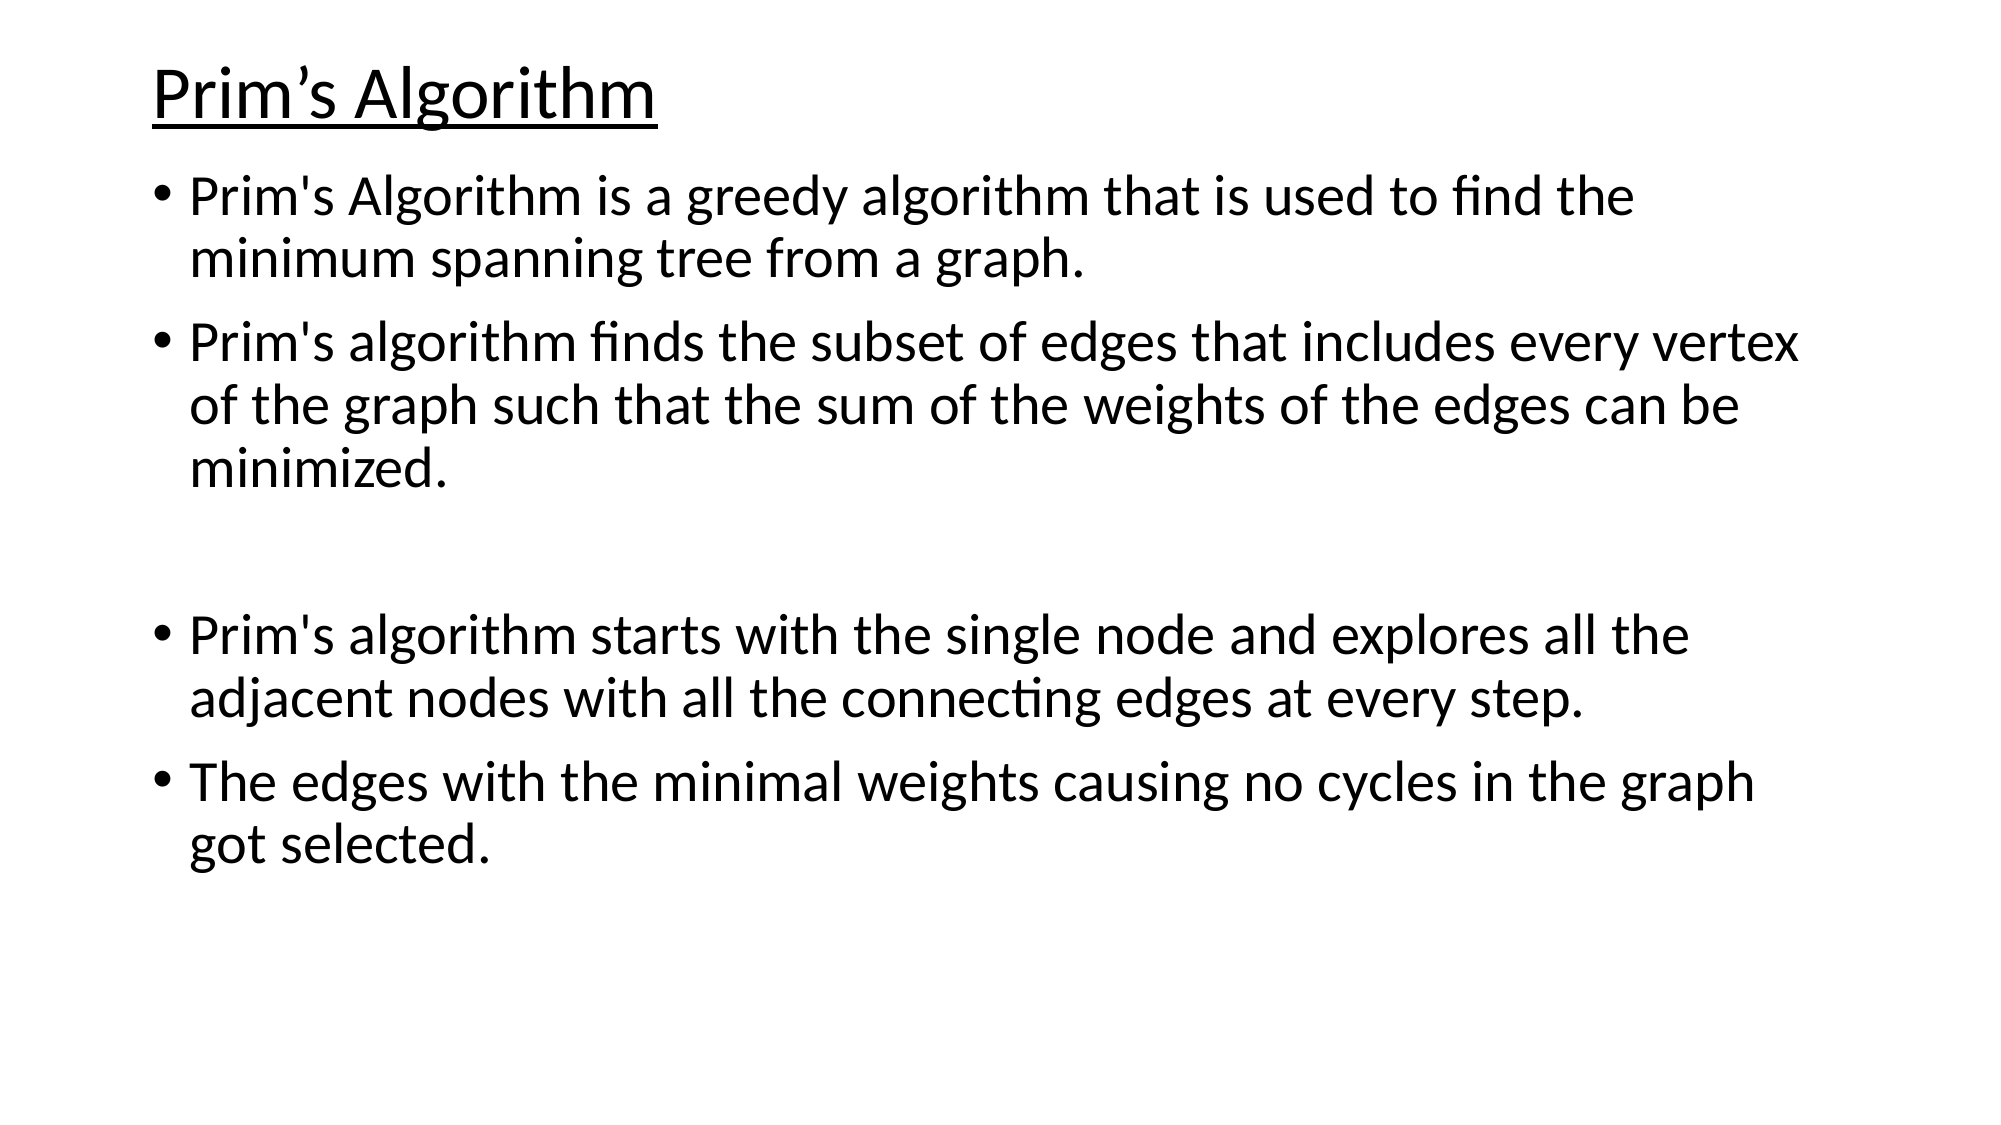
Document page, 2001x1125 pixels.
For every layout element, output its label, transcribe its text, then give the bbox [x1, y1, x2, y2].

title Prim’s Algorithm [137, 32, 1863, 157]
list Prim's Algorithm is a greedy algorithm that is used to find the minimum spanning tree from a graph. Prim's algorithm finds the subset of edges that includes every vertex of the graph such that the sum of the weights of the edges can be minimized. Prim's algorithm starts with the single node and explores all the adjacent nodes with all the connecting edges at every step. The edges with the minimal weights causing no cycles in the graph got selected. [137, 157, 1863, 1059]
